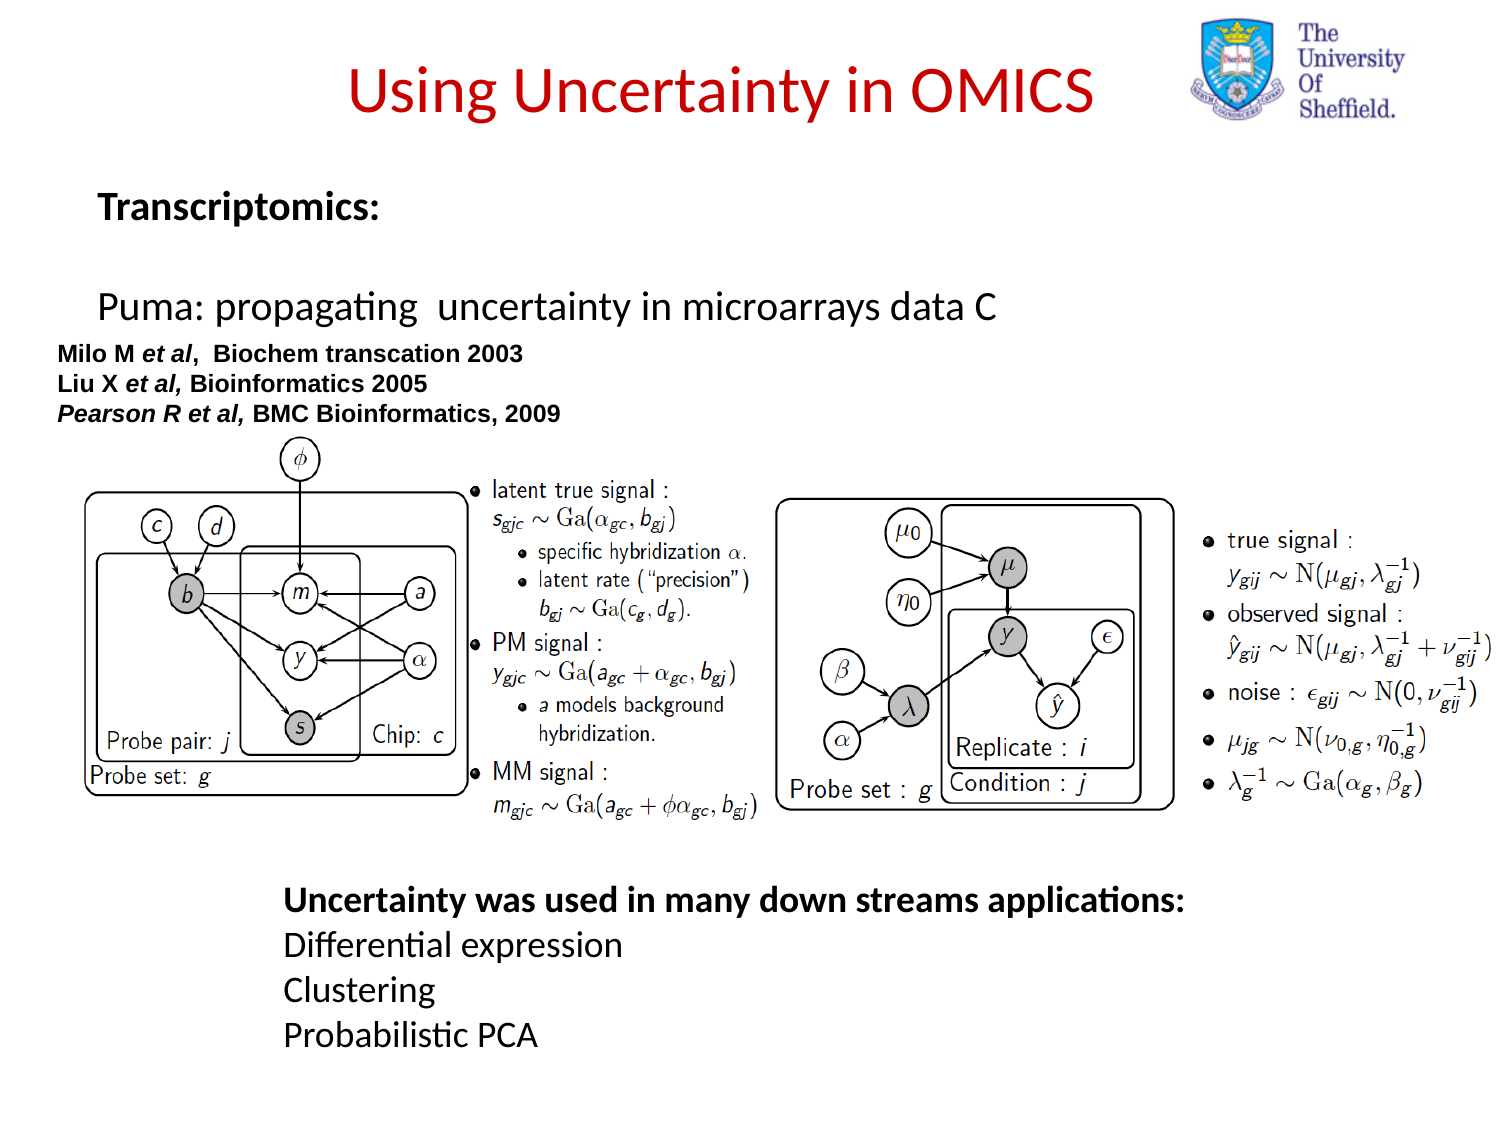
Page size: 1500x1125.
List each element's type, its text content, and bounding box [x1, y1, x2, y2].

picture [75, 413, 1500, 868]
text_box Milo M et al, Biochem transcation 2003 Liu X et al, Bioinformatics 2005 Pearson R et al, BMC Bioinformatics, 2009 [42, 330, 591, 435]
text_box Using Uncertainty in OMICS [129, 38, 1313, 134]
picture [1168, 0, 1500, 143]
text_box Uncertainty was used in many down streams applications: Differential expression Clustering Probabilistic PCA [268, 867, 1202, 1063]
text_box Transcriptomics: Puma: propagating uncertainty in microarrays data C [82, 171, 1013, 337]
